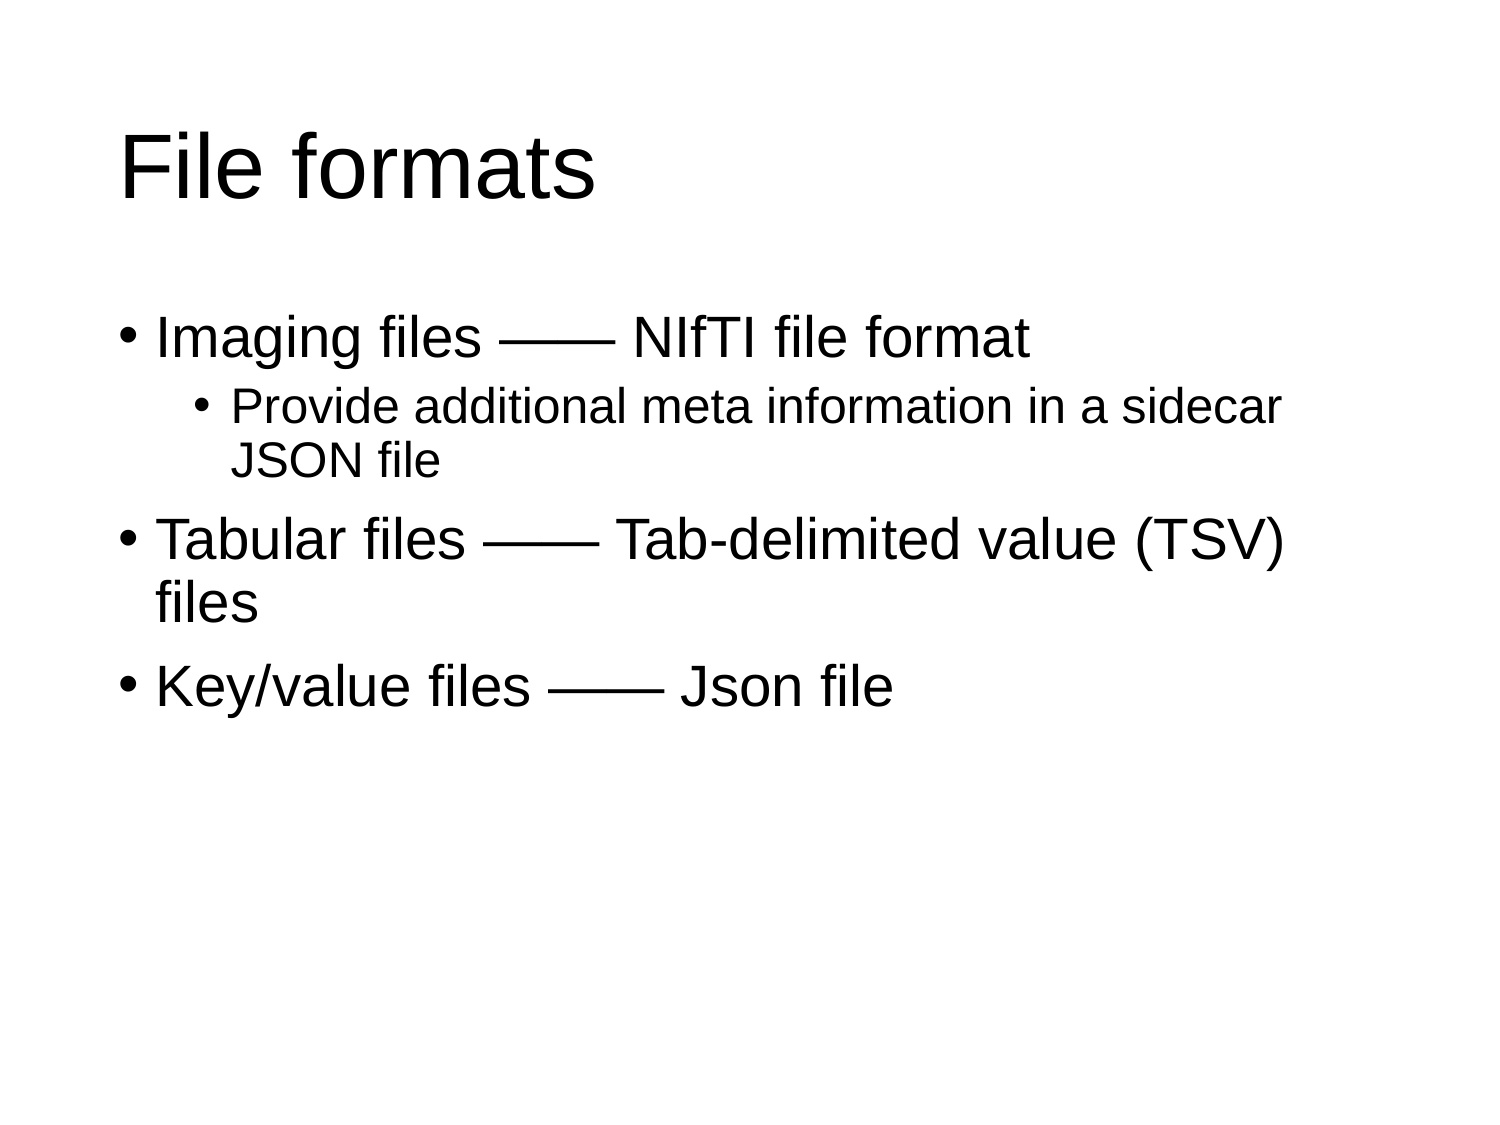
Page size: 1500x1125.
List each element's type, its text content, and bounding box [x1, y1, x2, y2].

title File formats [103, 59, 1397, 278]
list Imaging files —— NIfTI file format Provide additional meta information in a sidecar JSON file Tabular files —— Tab-delimited value (TSV) files Key/value files —— Json file [103, 299, 1397, 1014]
